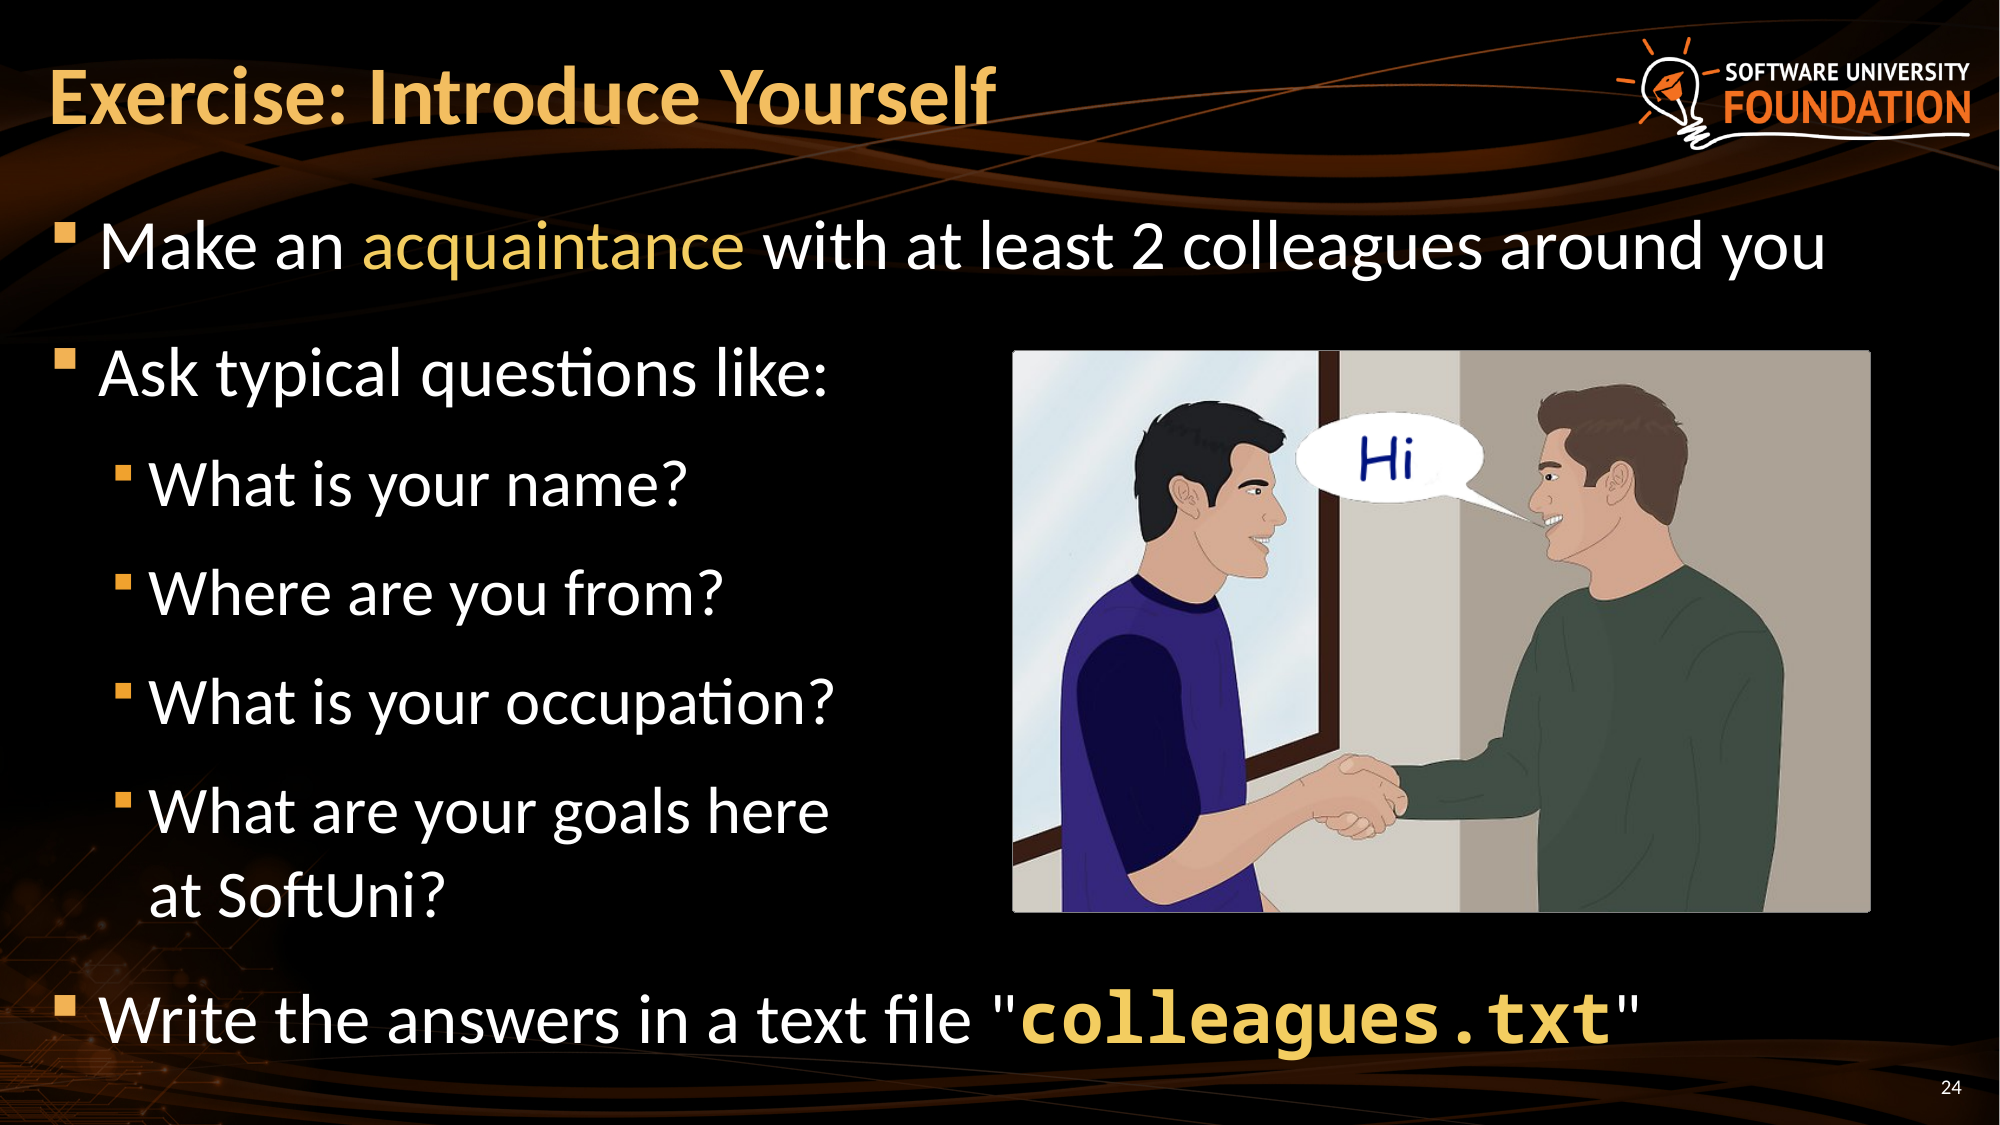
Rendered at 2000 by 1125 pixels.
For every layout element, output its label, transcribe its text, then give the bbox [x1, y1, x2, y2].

list Make an acquaintance with at least 2 colleagues around you Ask typical questions like: What is your name? Where are you from? What is your occupation? What are your goals here at SoftUni? Write the answers in a text file "colleagues.txt" [31, 188, 1968, 1103]
picture [0, 0, 2000, 1125]
title Exercise: Introduce Yourself [30, 6, 1602, 189]
